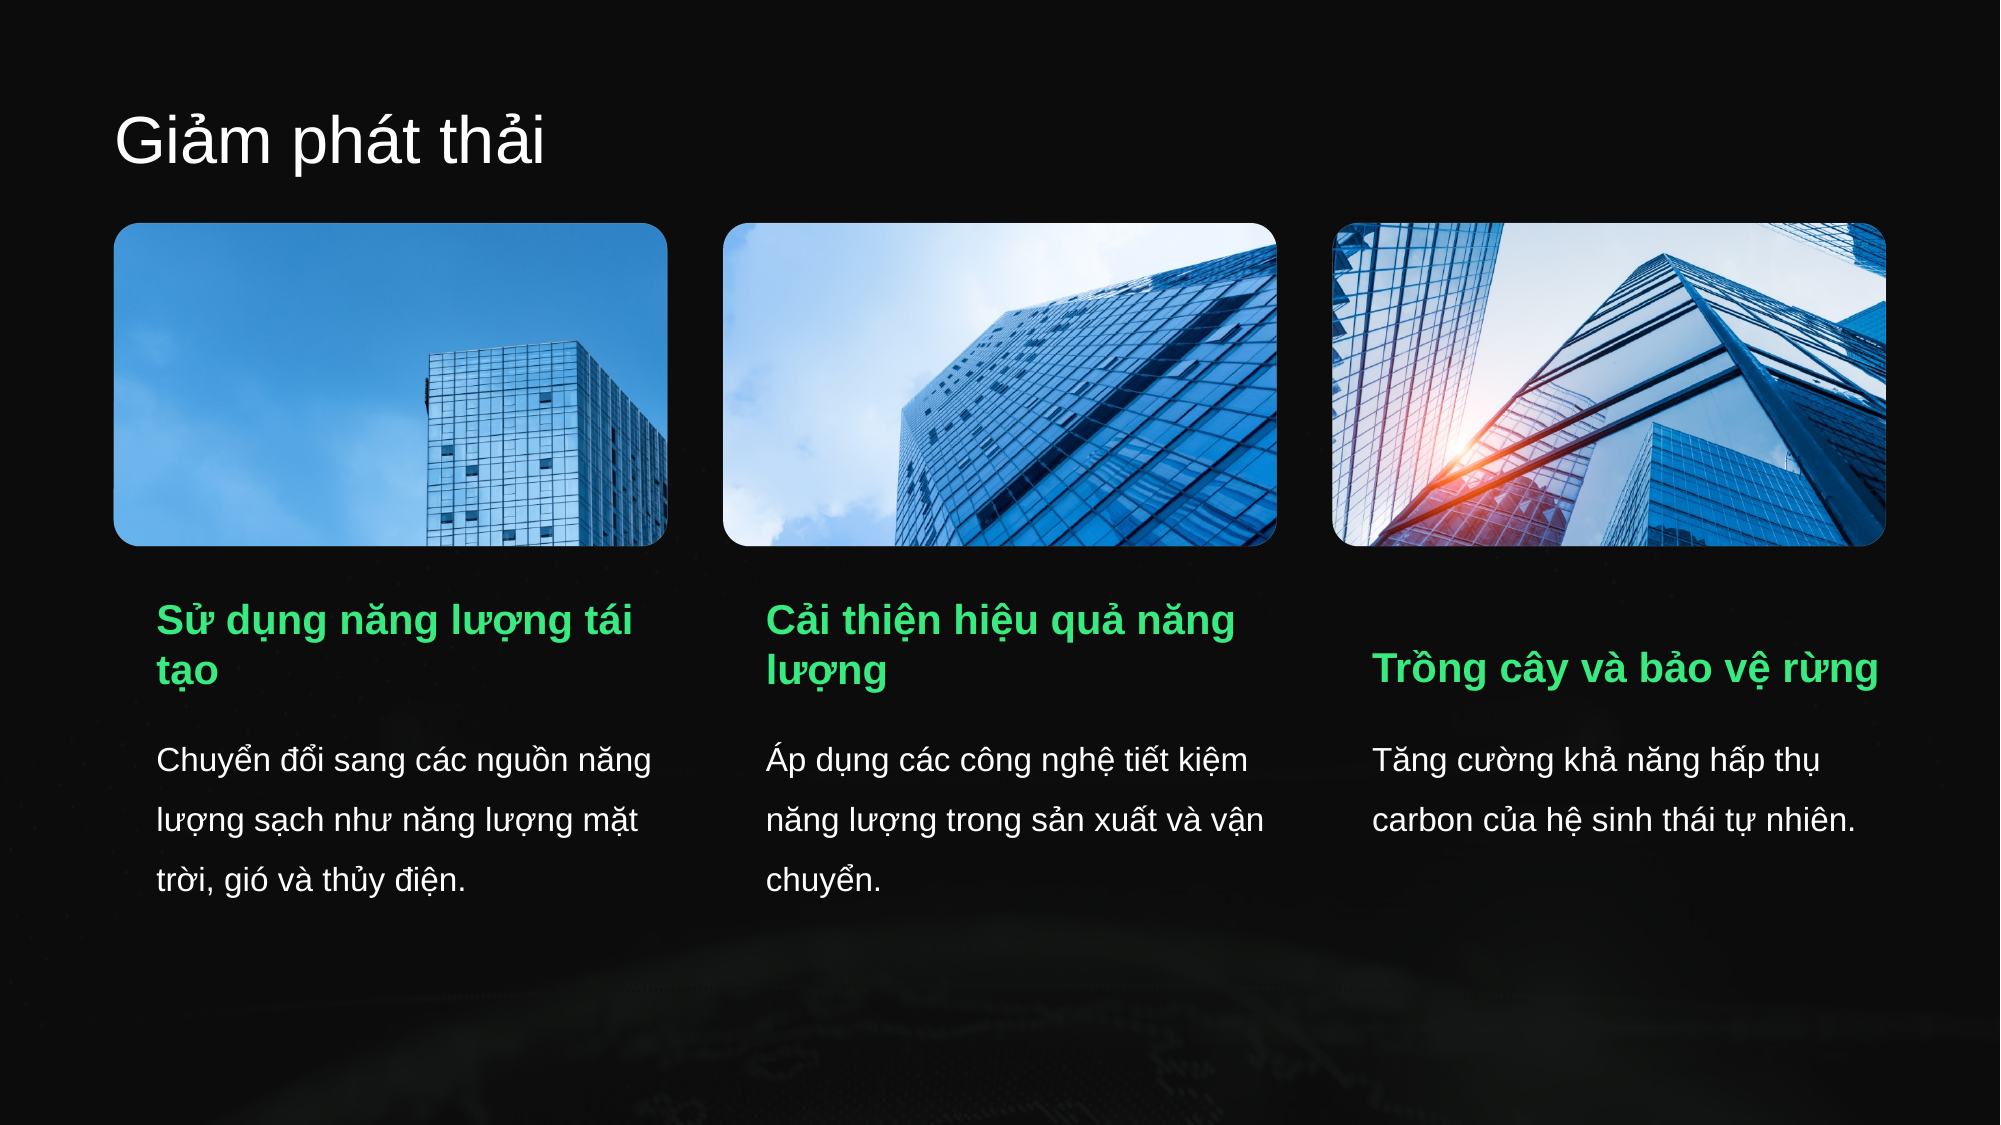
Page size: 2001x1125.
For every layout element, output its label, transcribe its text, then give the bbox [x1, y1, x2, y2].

text_box Sử dụng năng lượng tái tạo [156, 558, 668, 693]
picture [113, 223, 668, 547]
picture [723, 223, 1277, 547]
text_box Trồng cây và bảo vệ rừng [1372, 556, 1883, 691]
text_box Chuyển đổi sang các nguồn năng lượng sạch như năng lượng mặt trời, gió và thủy điện. [156, 718, 668, 1017]
text_box Cải thiện hiệu quả năng lượng [765, 558, 1277, 693]
text_box Tăng cường khả năng hấp thụ carbon của hệ sinh thái tự nhiên. [1372, 718, 1883, 1017]
picture [1332, 223, 1886, 547]
title Giảm phát thải [114, 59, 1886, 178]
text_box Áp dụng các công nghệ tiết kiệm năng lượng trong sản xuất và vận chuyển. [765, 718, 1277, 1017]
